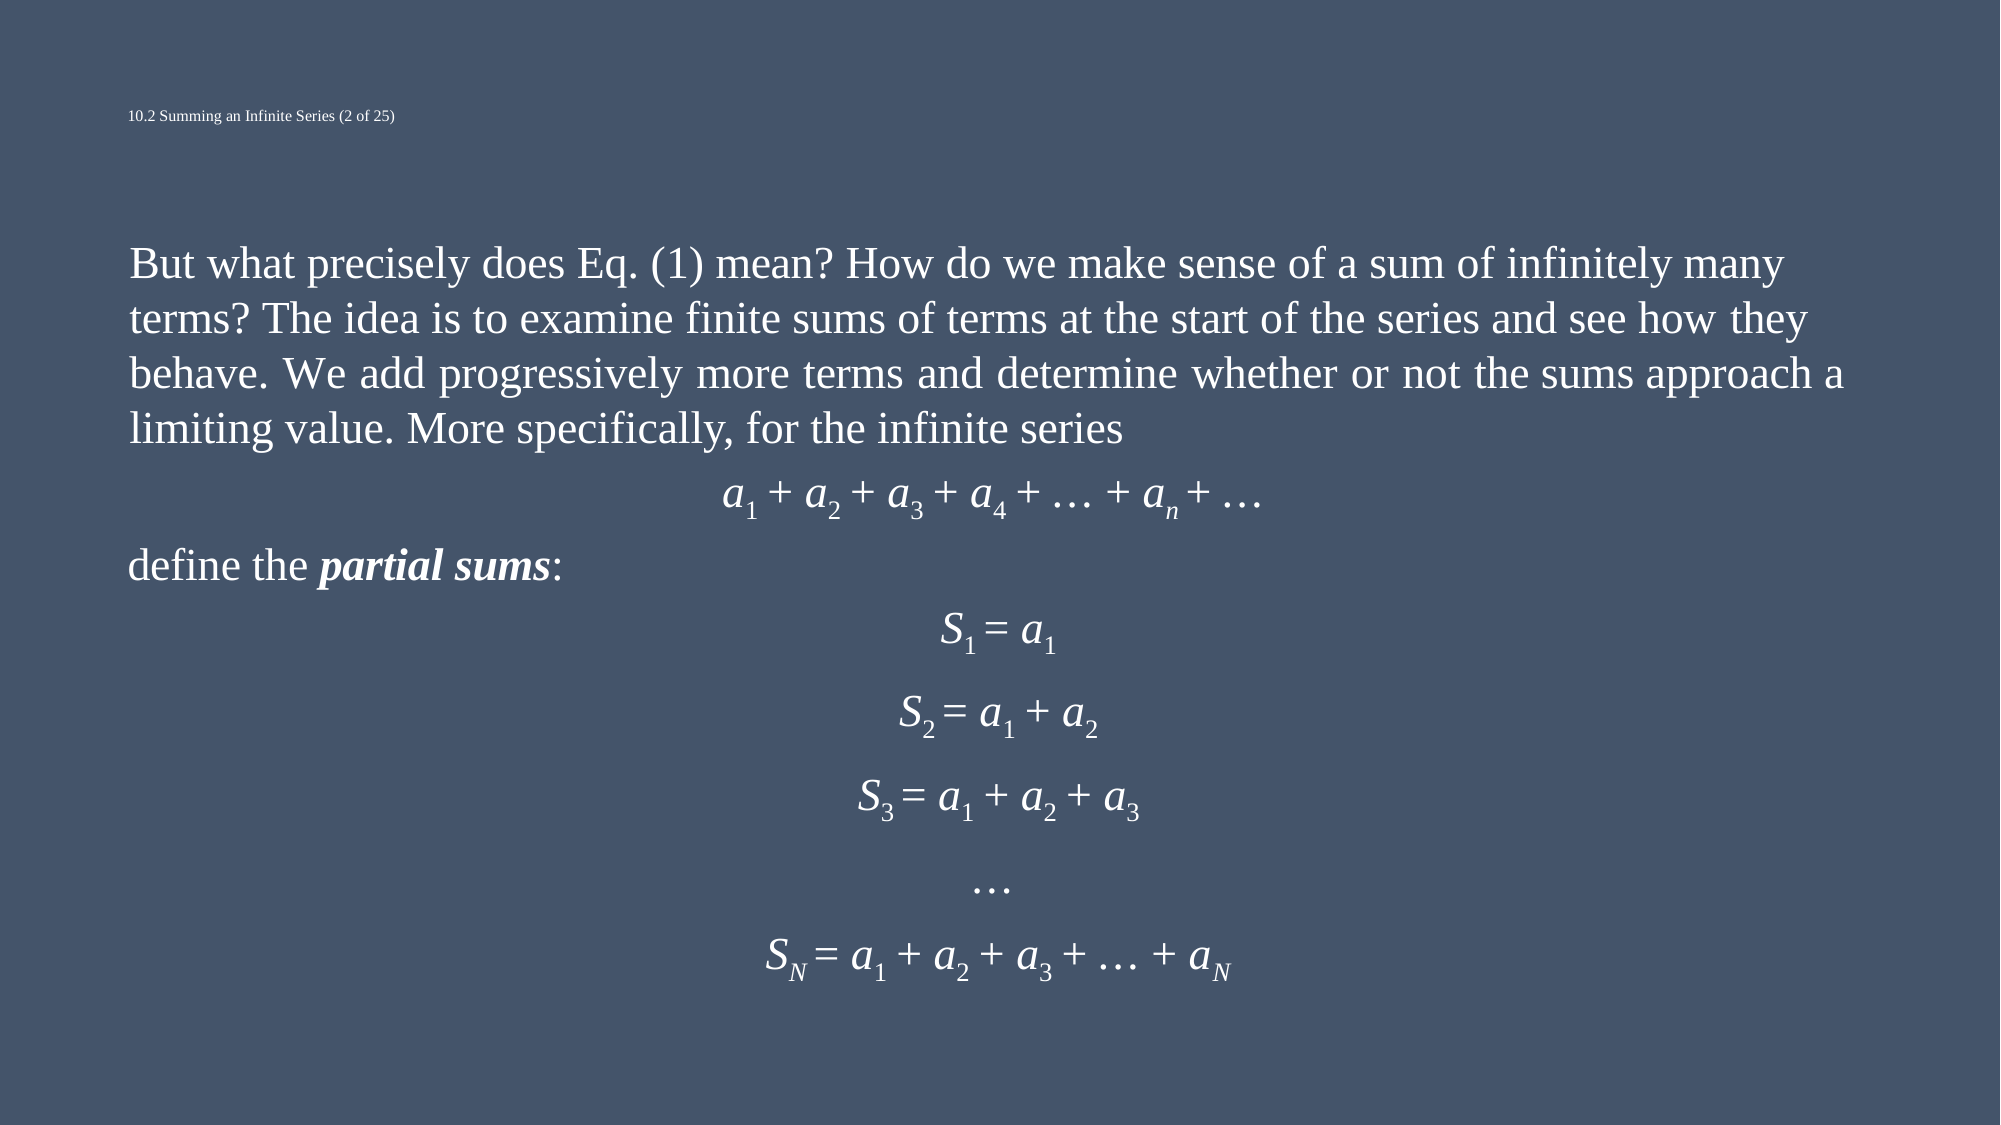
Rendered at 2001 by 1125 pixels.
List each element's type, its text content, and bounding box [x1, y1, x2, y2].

title 10.2 Summing an Infinite Series (2 of 25) [112, 99, 1775, 203]
list But what precisely does Eq. (1) mean? How do we make sense of a sum of infinitely many terms? The idea is to examine finite sums of terms at the start of the series and see how they behave. We add progressively more terms and determine whether or not the sums approach a limiting value. More specifically, for the infinite series a1 + a2 + a3 + a4 + ... + an + ... define the partial sums: S1 = a1 S2 = a1 + a2 S3 = a1 + a2 + a3 ... SN = a1 + a2 + a3 + ... + aN [112, 224, 1886, 981]
